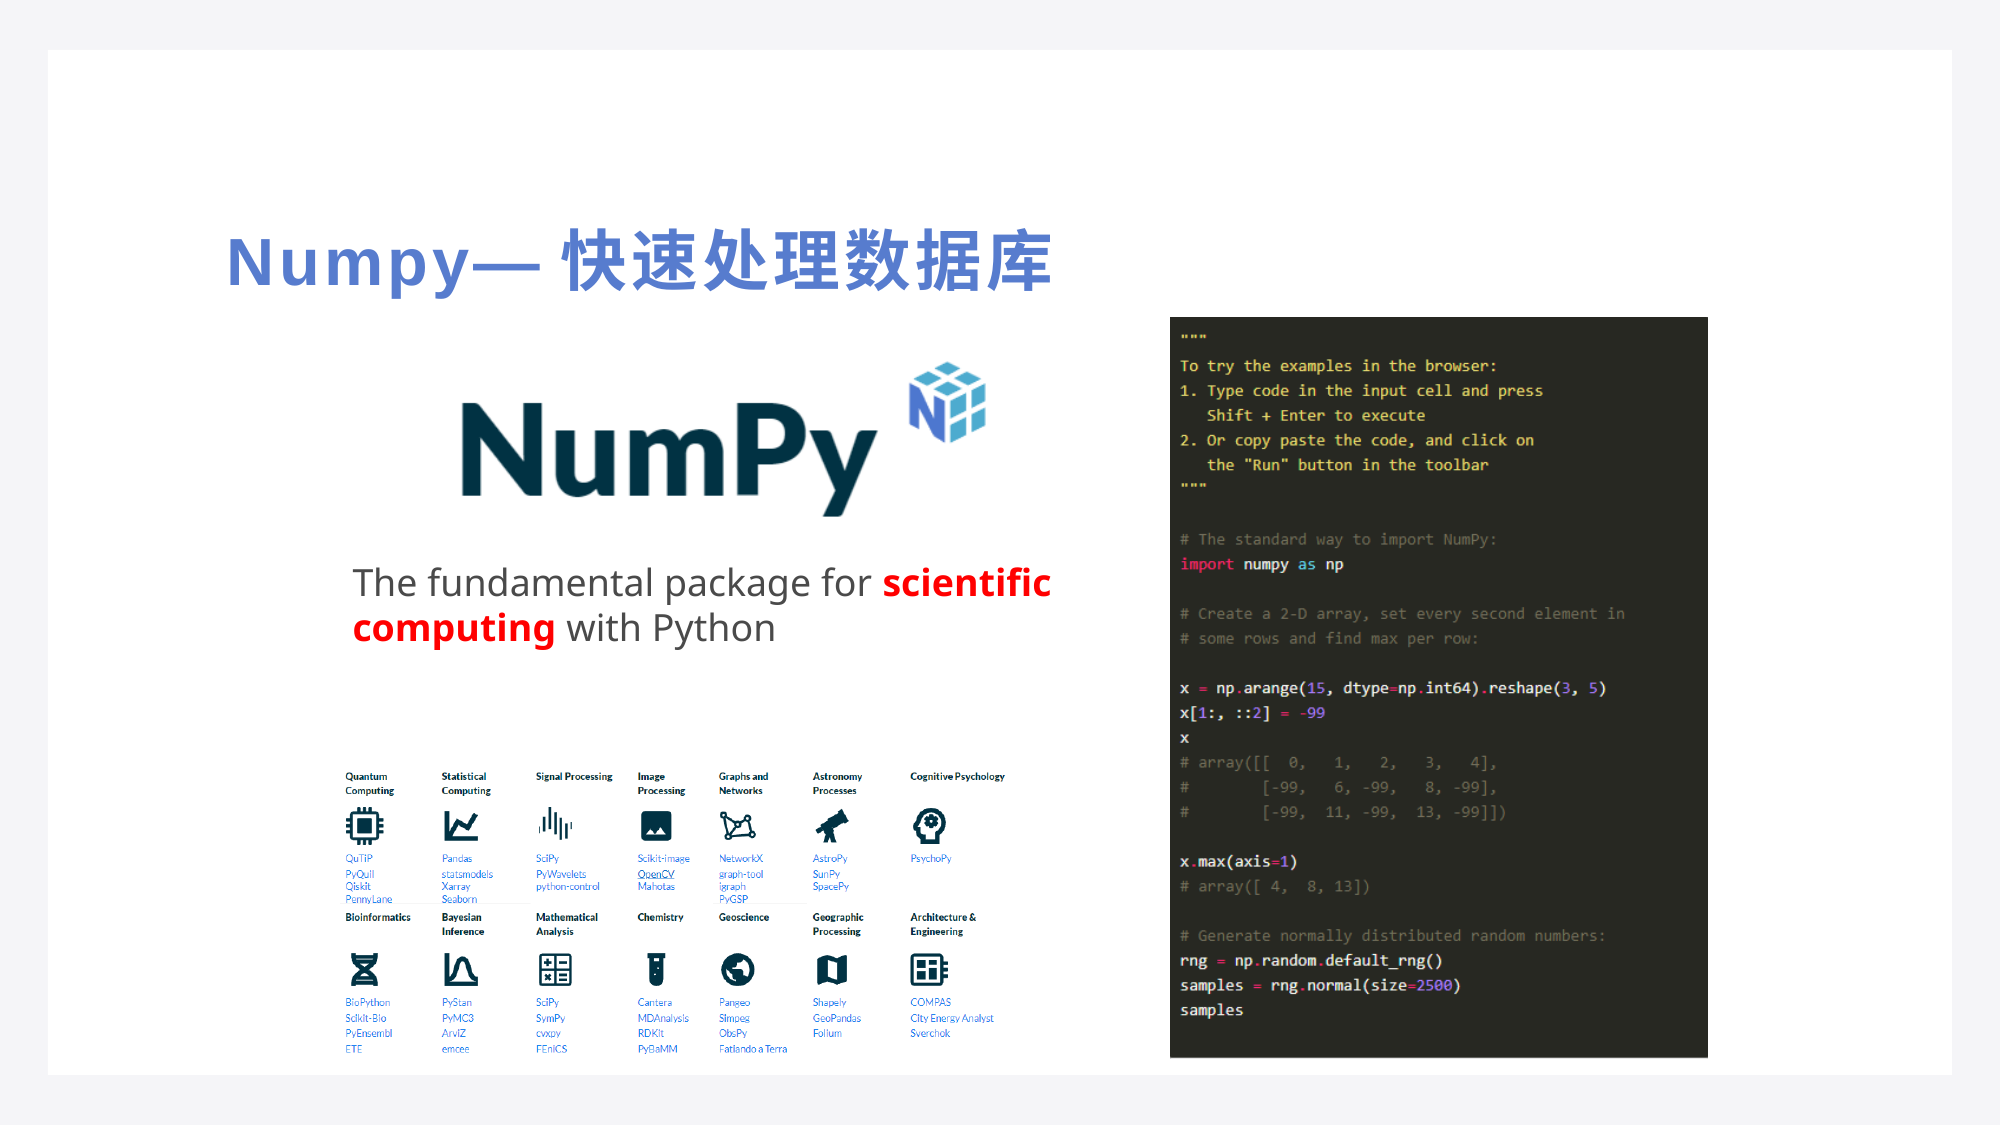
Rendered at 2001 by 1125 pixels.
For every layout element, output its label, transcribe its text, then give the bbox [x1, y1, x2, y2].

text_box The fundamental package for scientific computing with Python [337, 551, 1091, 656]
picture [423, 317, 1012, 570]
picture [1170, 317, 1708, 1059]
picture [337, 765, 1012, 1059]
title Numpy—快速处理数据库 [210, 199, 1790, 318]
